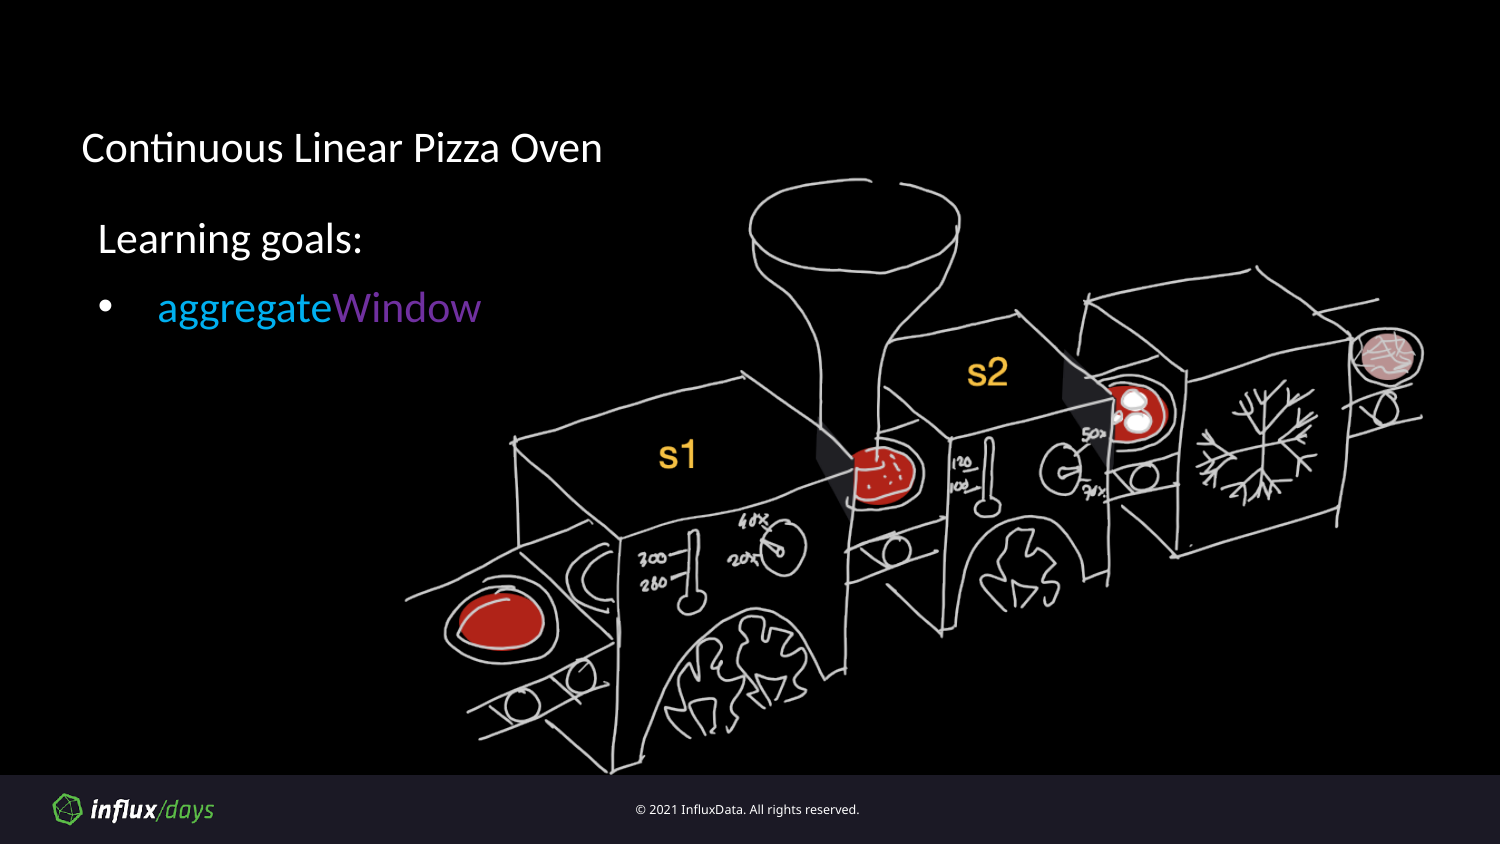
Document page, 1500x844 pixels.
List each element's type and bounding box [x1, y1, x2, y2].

list [76, 204, 263, 761]
picture [0, 0, 1500, 844]
title [76, 99, 263, 196]
